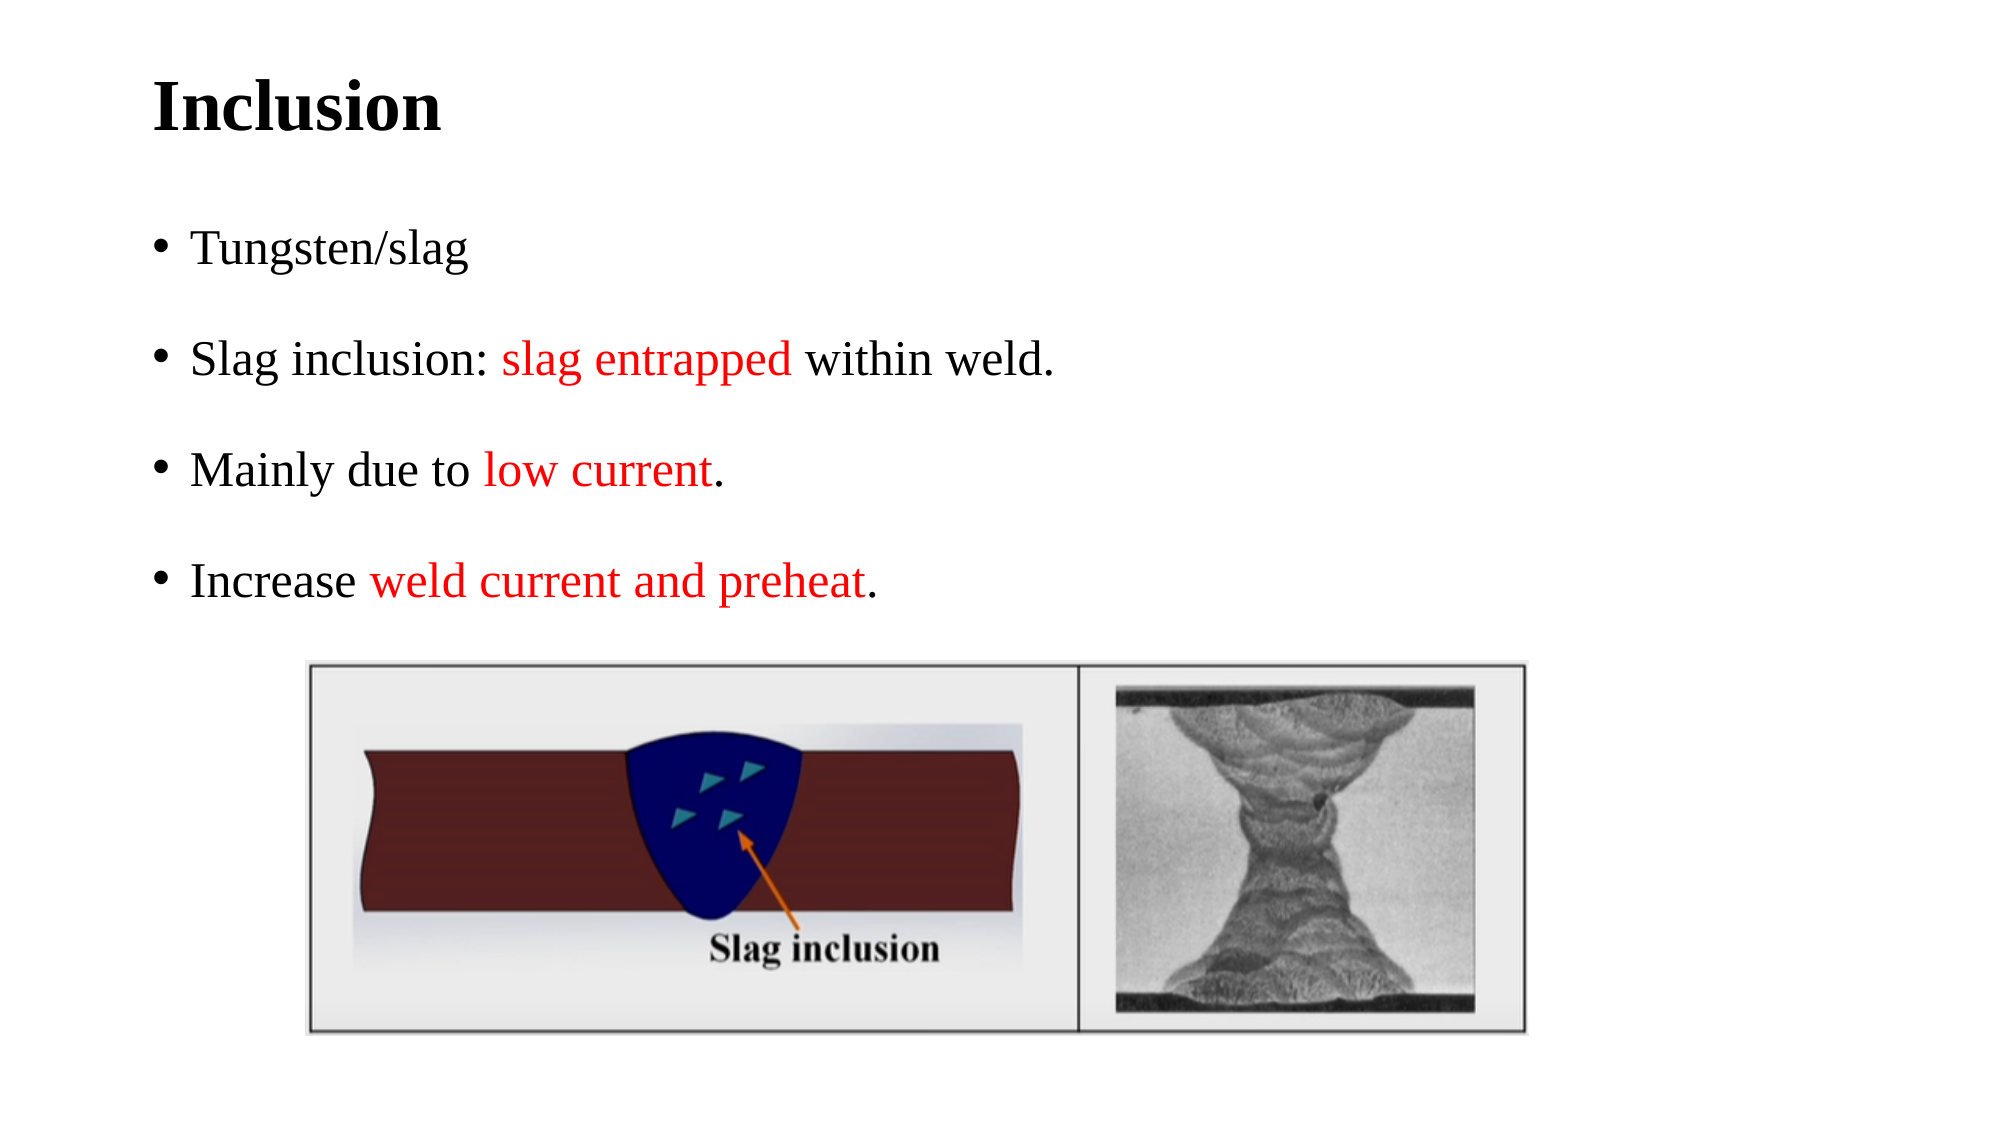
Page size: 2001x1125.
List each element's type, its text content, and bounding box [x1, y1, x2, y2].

picture [304, 660, 1529, 1036]
title Inclusion [137, 59, 1863, 155]
list Tungsten/slag Slag inclusion: slag entrapped within weld. Mainly due to low current. Increase weld current and preheat. [137, 177, 1863, 1014]
